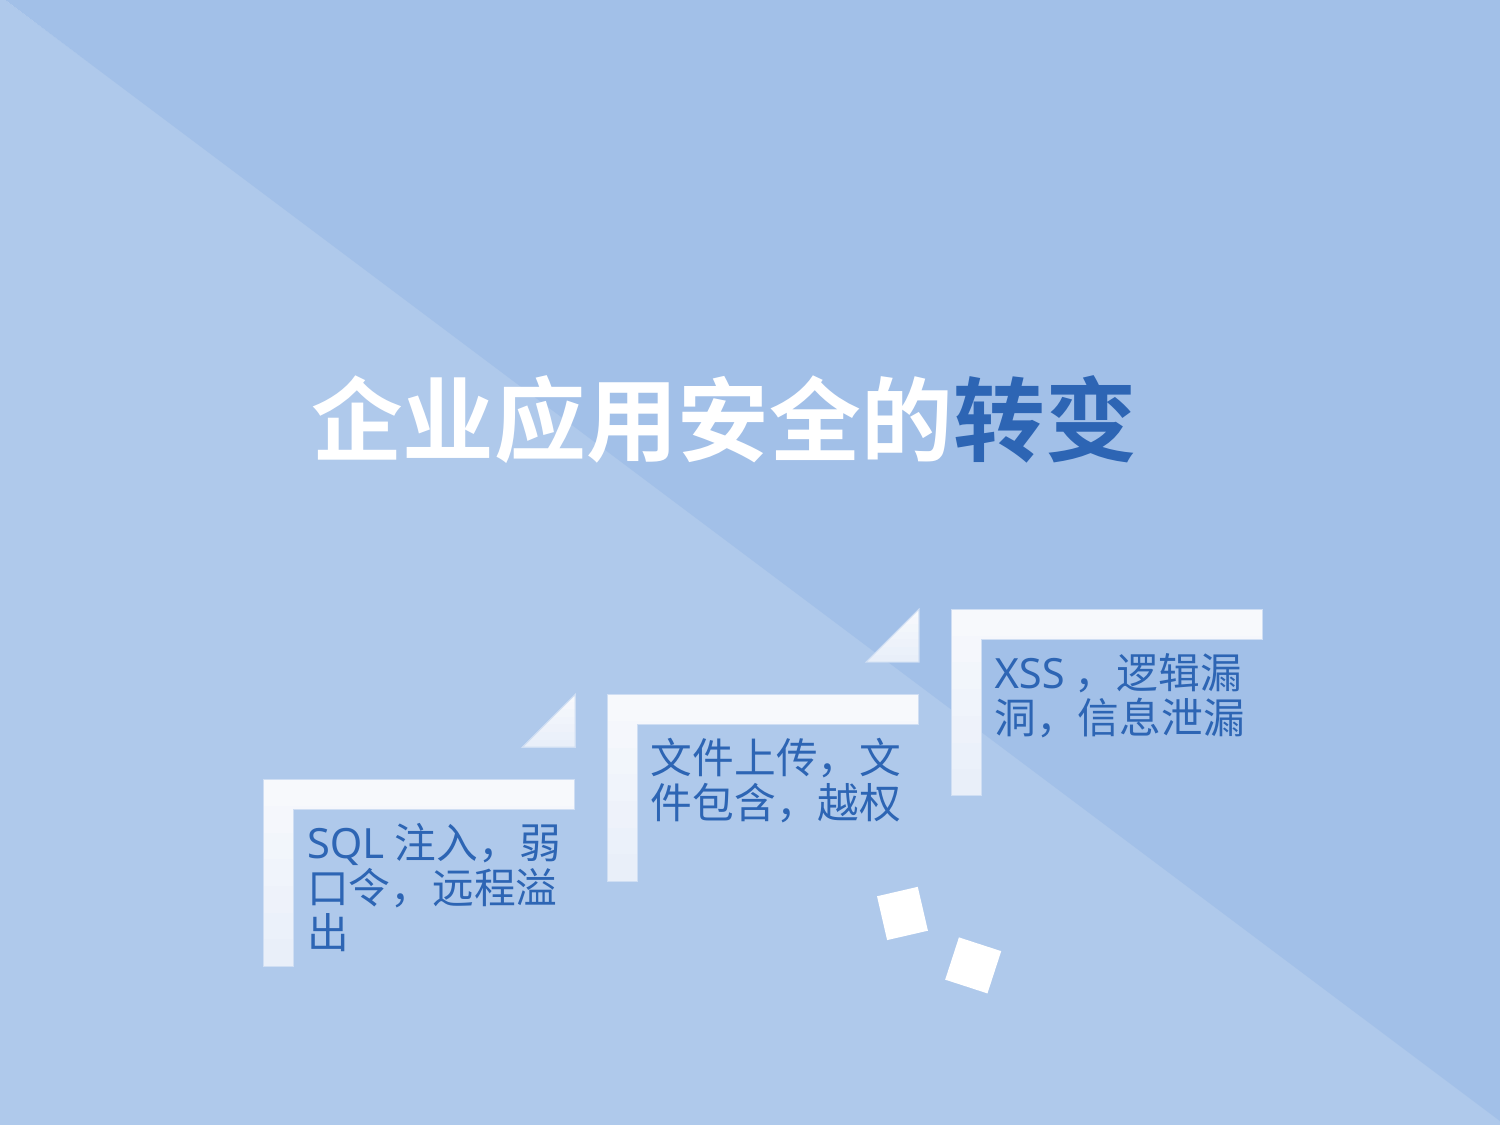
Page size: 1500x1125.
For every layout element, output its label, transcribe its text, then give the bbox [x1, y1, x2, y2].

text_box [263, 499, 1264, 1125]
text_box 企业应用安全的转变 [296, 355, 1230, 480]
